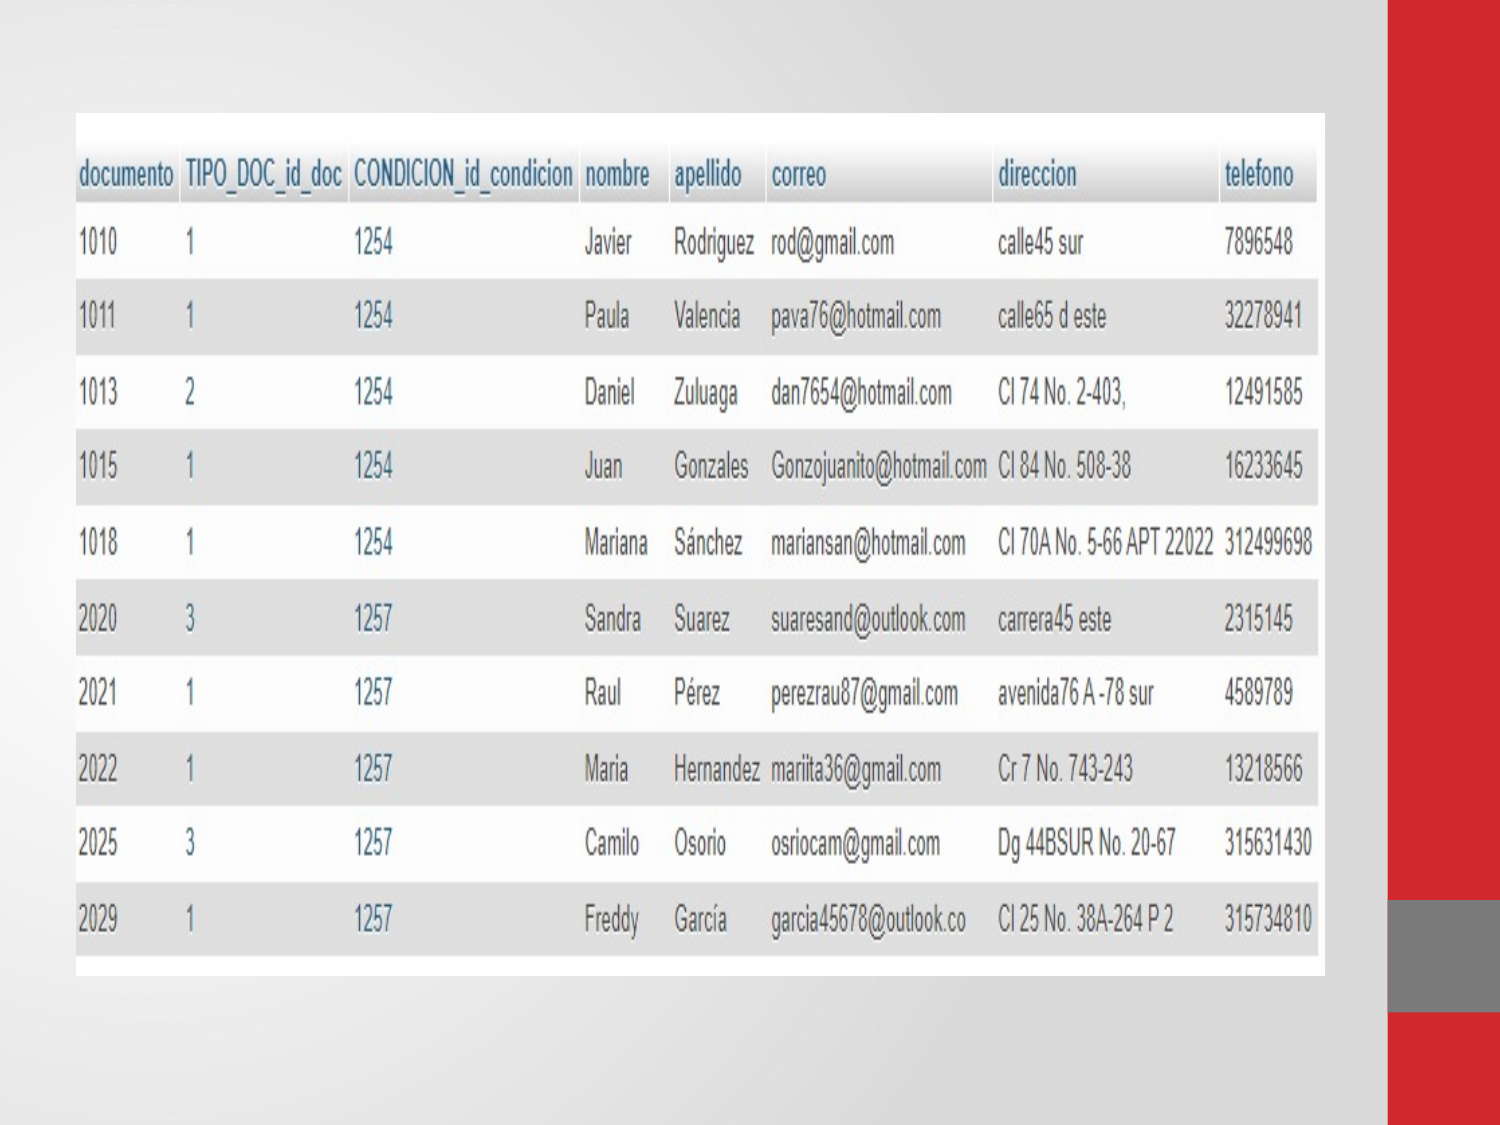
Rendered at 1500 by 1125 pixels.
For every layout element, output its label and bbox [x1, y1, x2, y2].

list [76, 113, 1326, 977]
